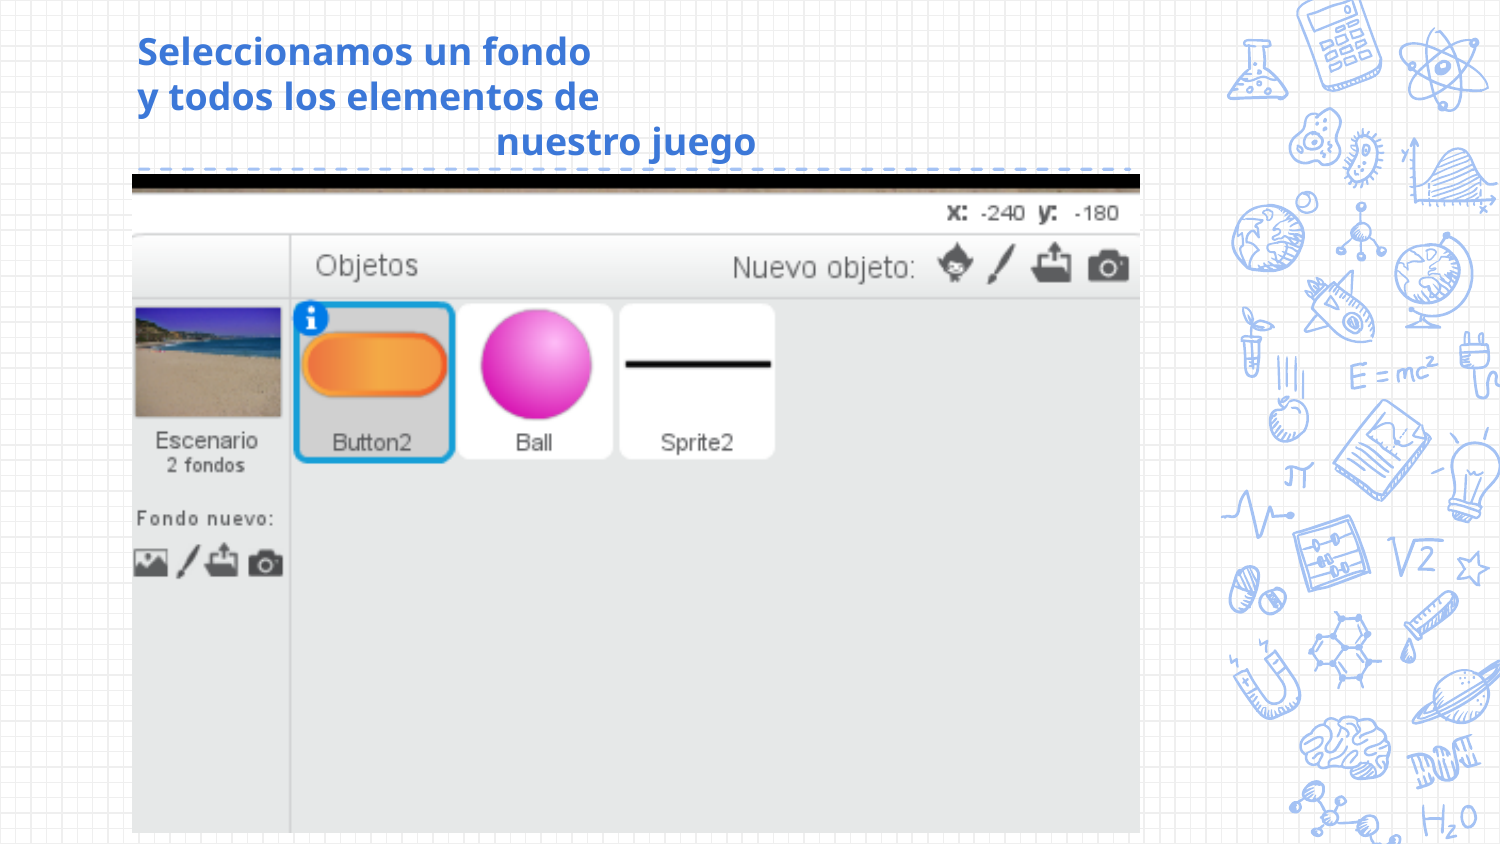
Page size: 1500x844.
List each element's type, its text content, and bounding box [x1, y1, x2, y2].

text_box Seleccionamos un fondo y todos los elementos de nuestro juego [122, 36, 1130, 178]
picture [131, 174, 1140, 834]
